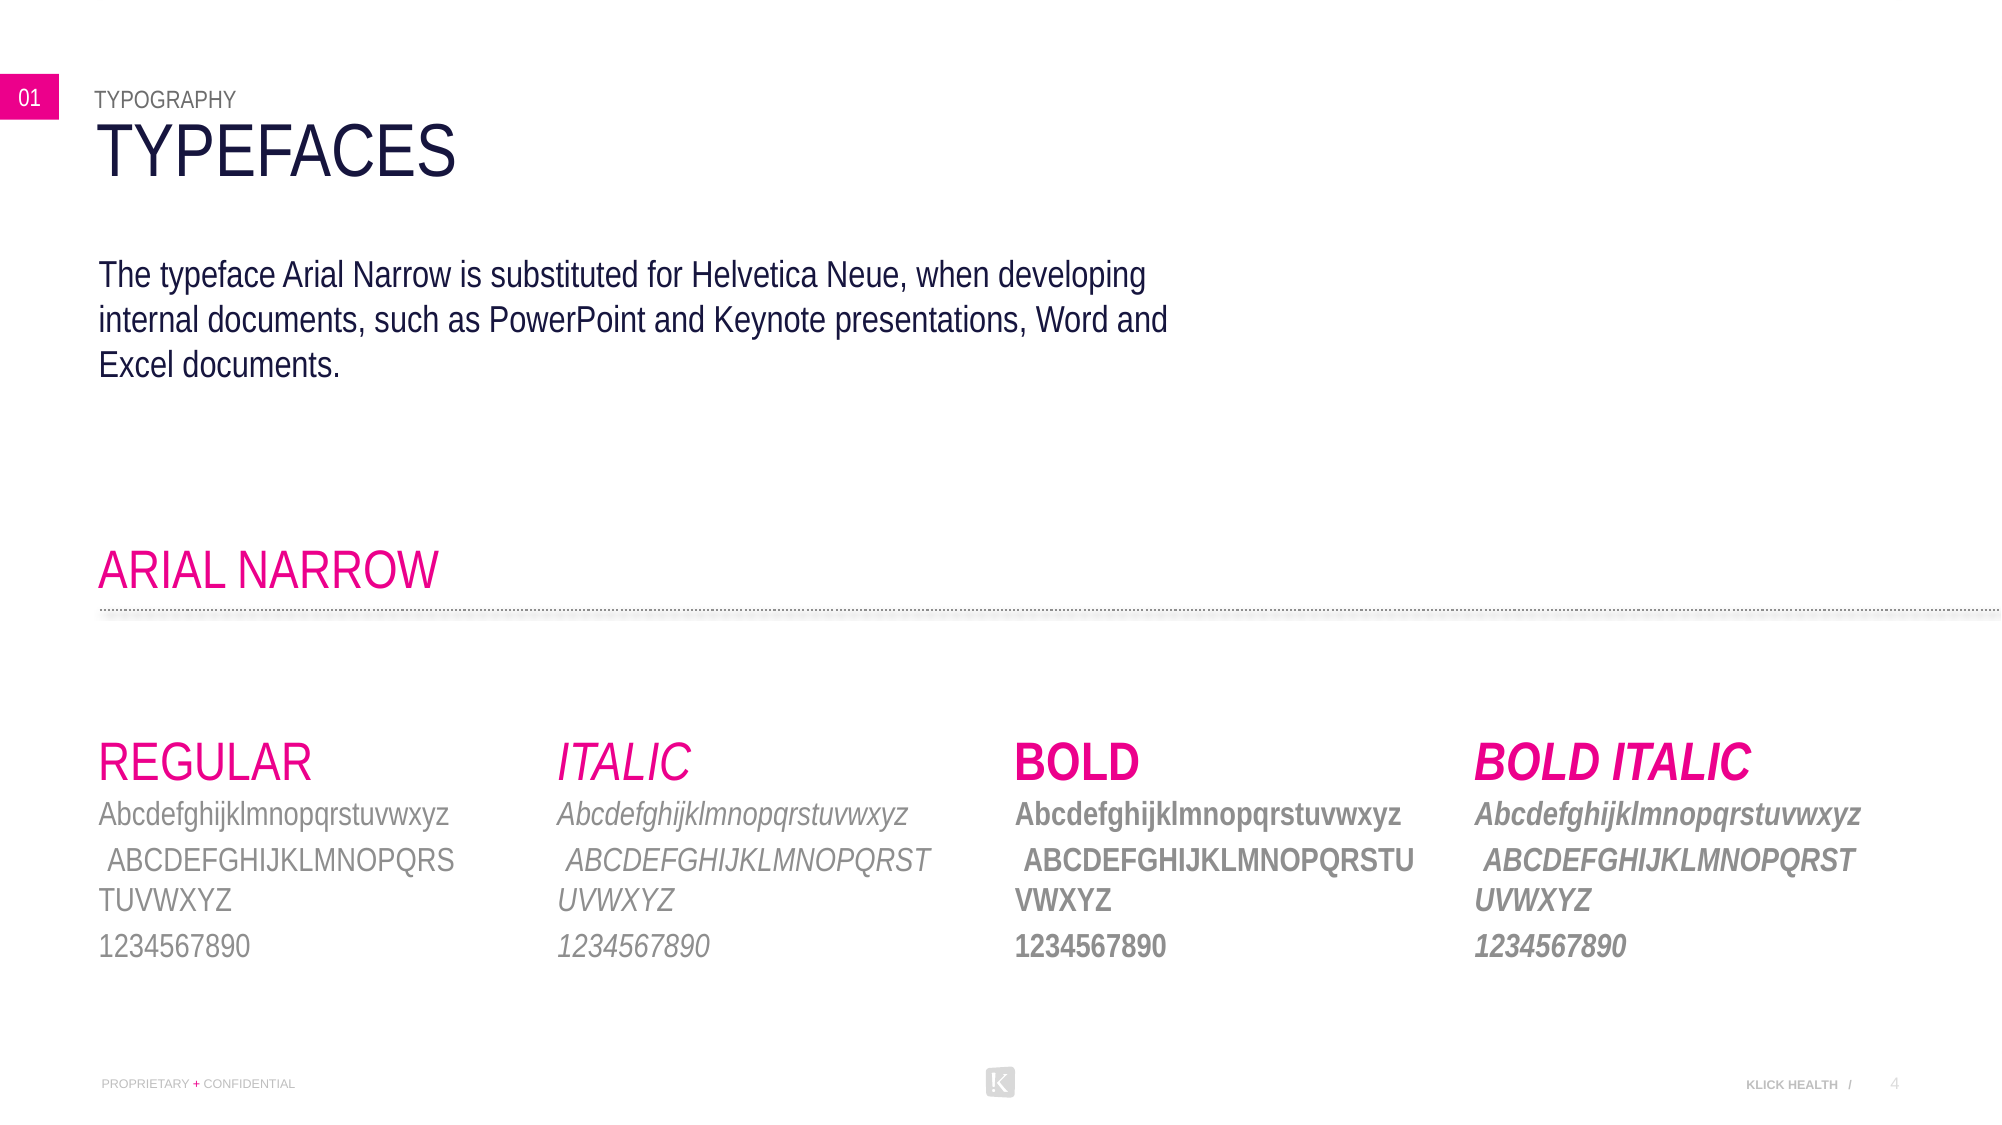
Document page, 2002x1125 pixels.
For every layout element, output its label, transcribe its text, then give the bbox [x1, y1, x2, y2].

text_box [1474, 726, 1981, 1037]
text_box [1014, 726, 1421, 1037]
slide_number 4 [1870, 1072, 1900, 1094]
text_box ARIAL NARROW [98, 534, 652, 600]
title TYPEFACEs [96, 119, 1897, 196]
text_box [98, 726, 512, 1037]
list The typeface Arial Narrow is substituted for Helvetica Neue, when developing internal documents, such as PowerPoint and Keynote presentations, Word and Excel documents. [98, 249, 1189, 387]
list TYPOGRAPHY [87, 83, 1391, 114]
list 01 [0, 73, 59, 120]
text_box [557, 726, 941, 1037]
